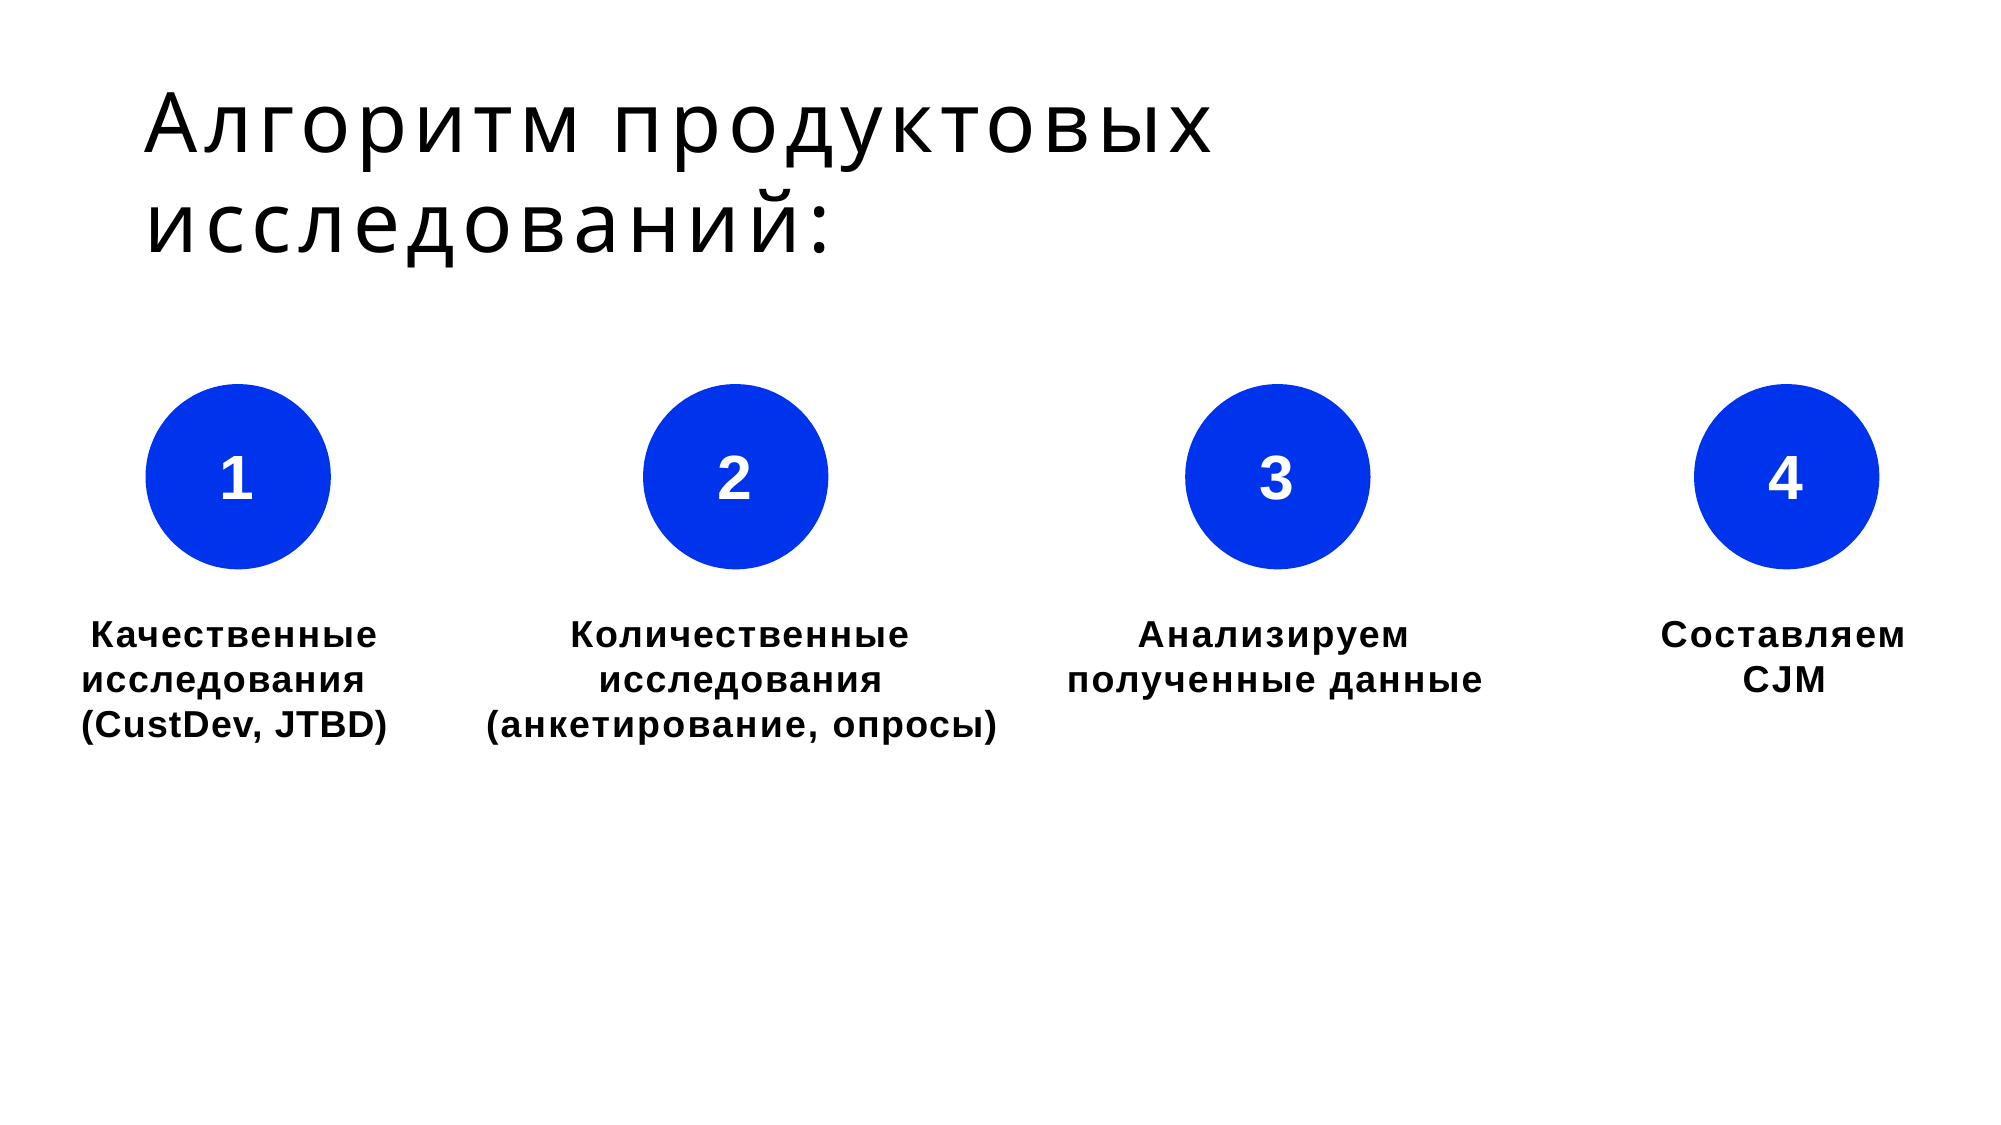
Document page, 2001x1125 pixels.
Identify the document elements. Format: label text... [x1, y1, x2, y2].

text_box [145, 384, 331, 570]
text_box [1185, 384, 1371, 570]
text_box Качественные исследования (CustDev, JTBD) [78, 607, 398, 745]
text_box 2 [715, 434, 757, 512]
text_box Составляем CJM [1609, 607, 1961, 700]
text_box 3 [1257, 434, 1299, 512]
text_box [643, 384, 829, 570]
title Алгоритм продуктовых исследований: [137, 67, 1863, 270]
text_box Анализируем полученные данные [1064, 607, 1492, 700]
text_box 1 [217, 434, 247, 512]
text_box [1694, 384, 1880, 570]
text_box Количественные исследования (анкетирование, опросы) [480, 607, 1003, 745]
text_box 4 [1766, 434, 1808, 512]
